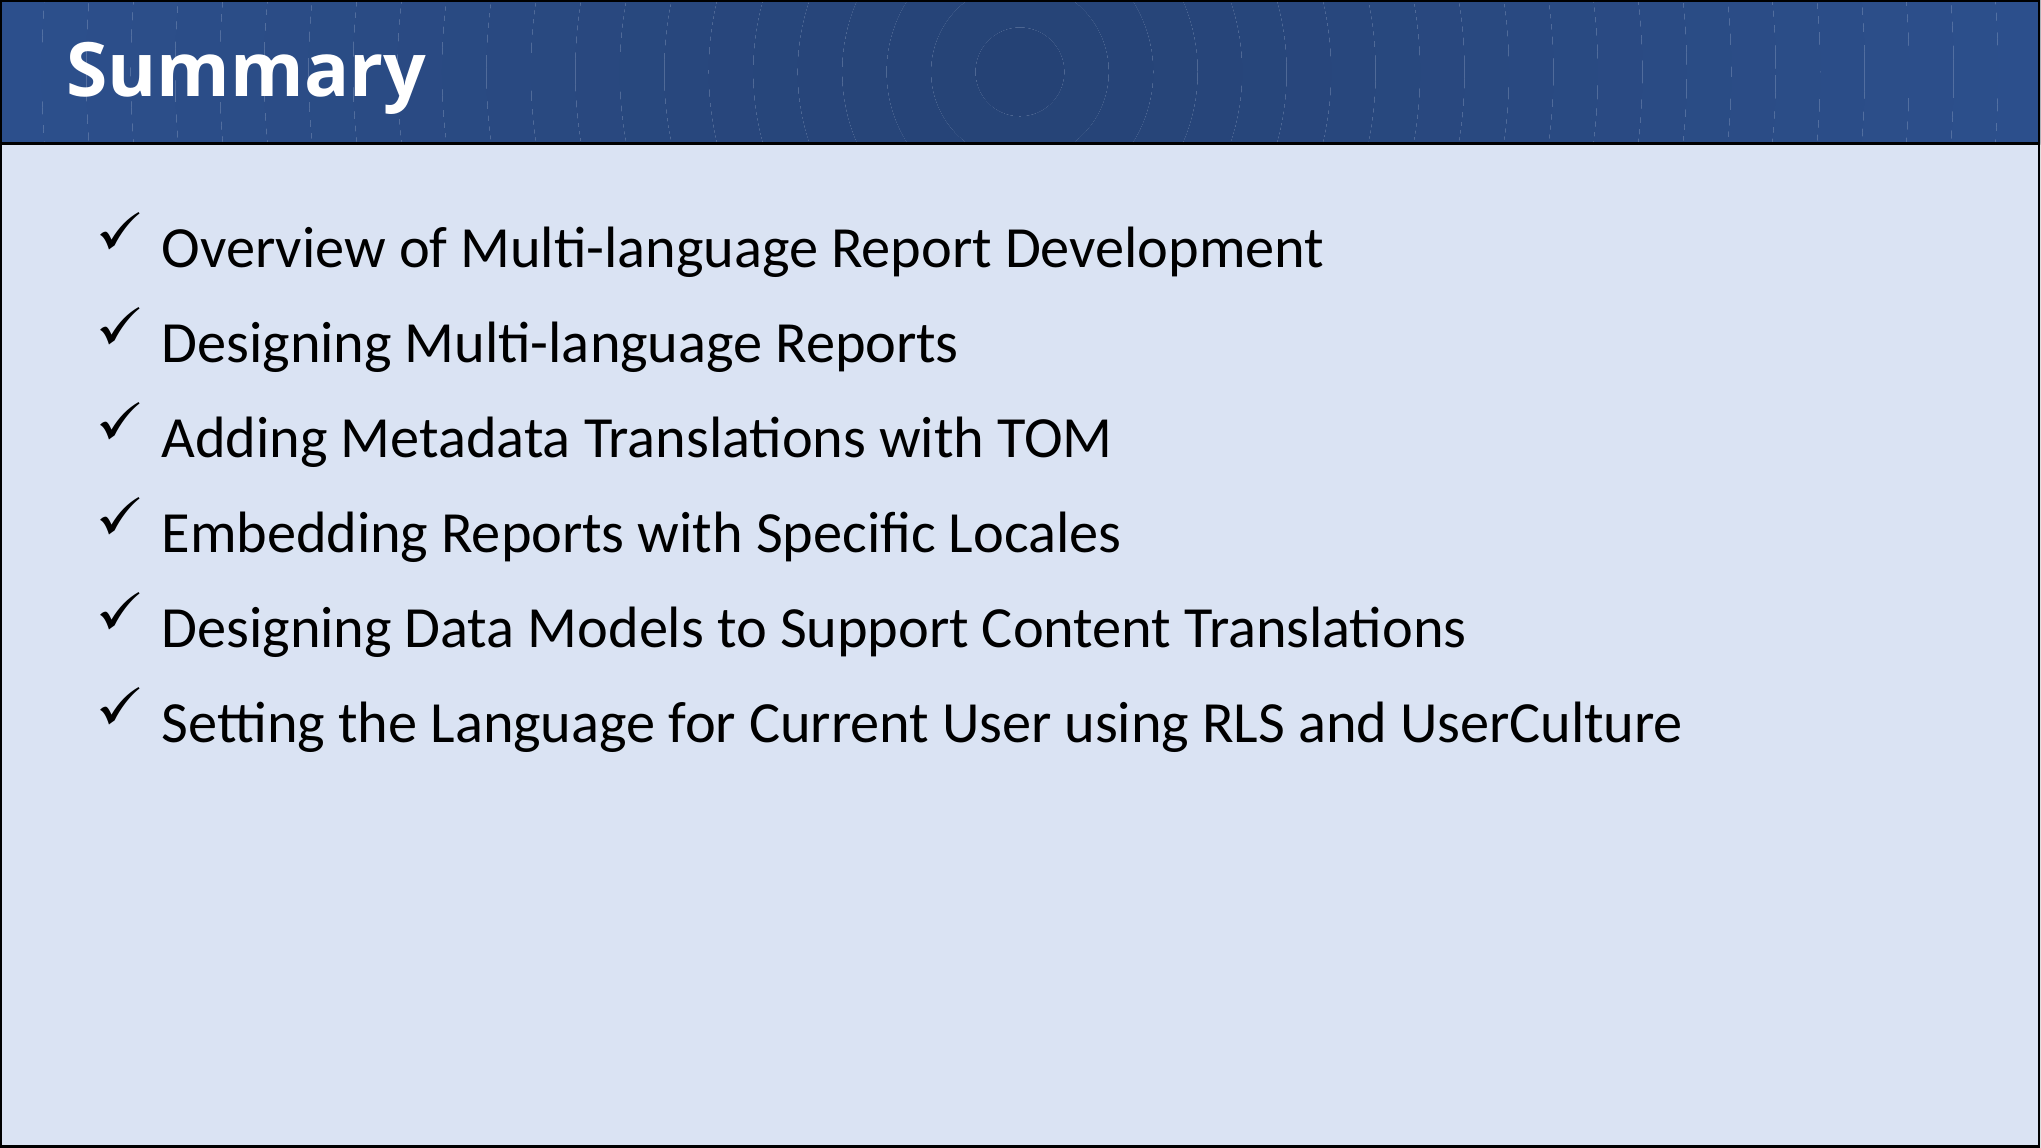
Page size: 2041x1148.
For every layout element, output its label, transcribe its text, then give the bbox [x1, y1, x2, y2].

title Summary [51, 31, 1988, 113]
list Overview of Multi-language Report Development Designing Multi-language Reports Adding Metadata Translations with TOM Embedding Reports with Specific Locales Designing Data Models to Support Content Translations Setting the Language for Current User using RLS and UserCulture [80, 201, 1988, 767]
